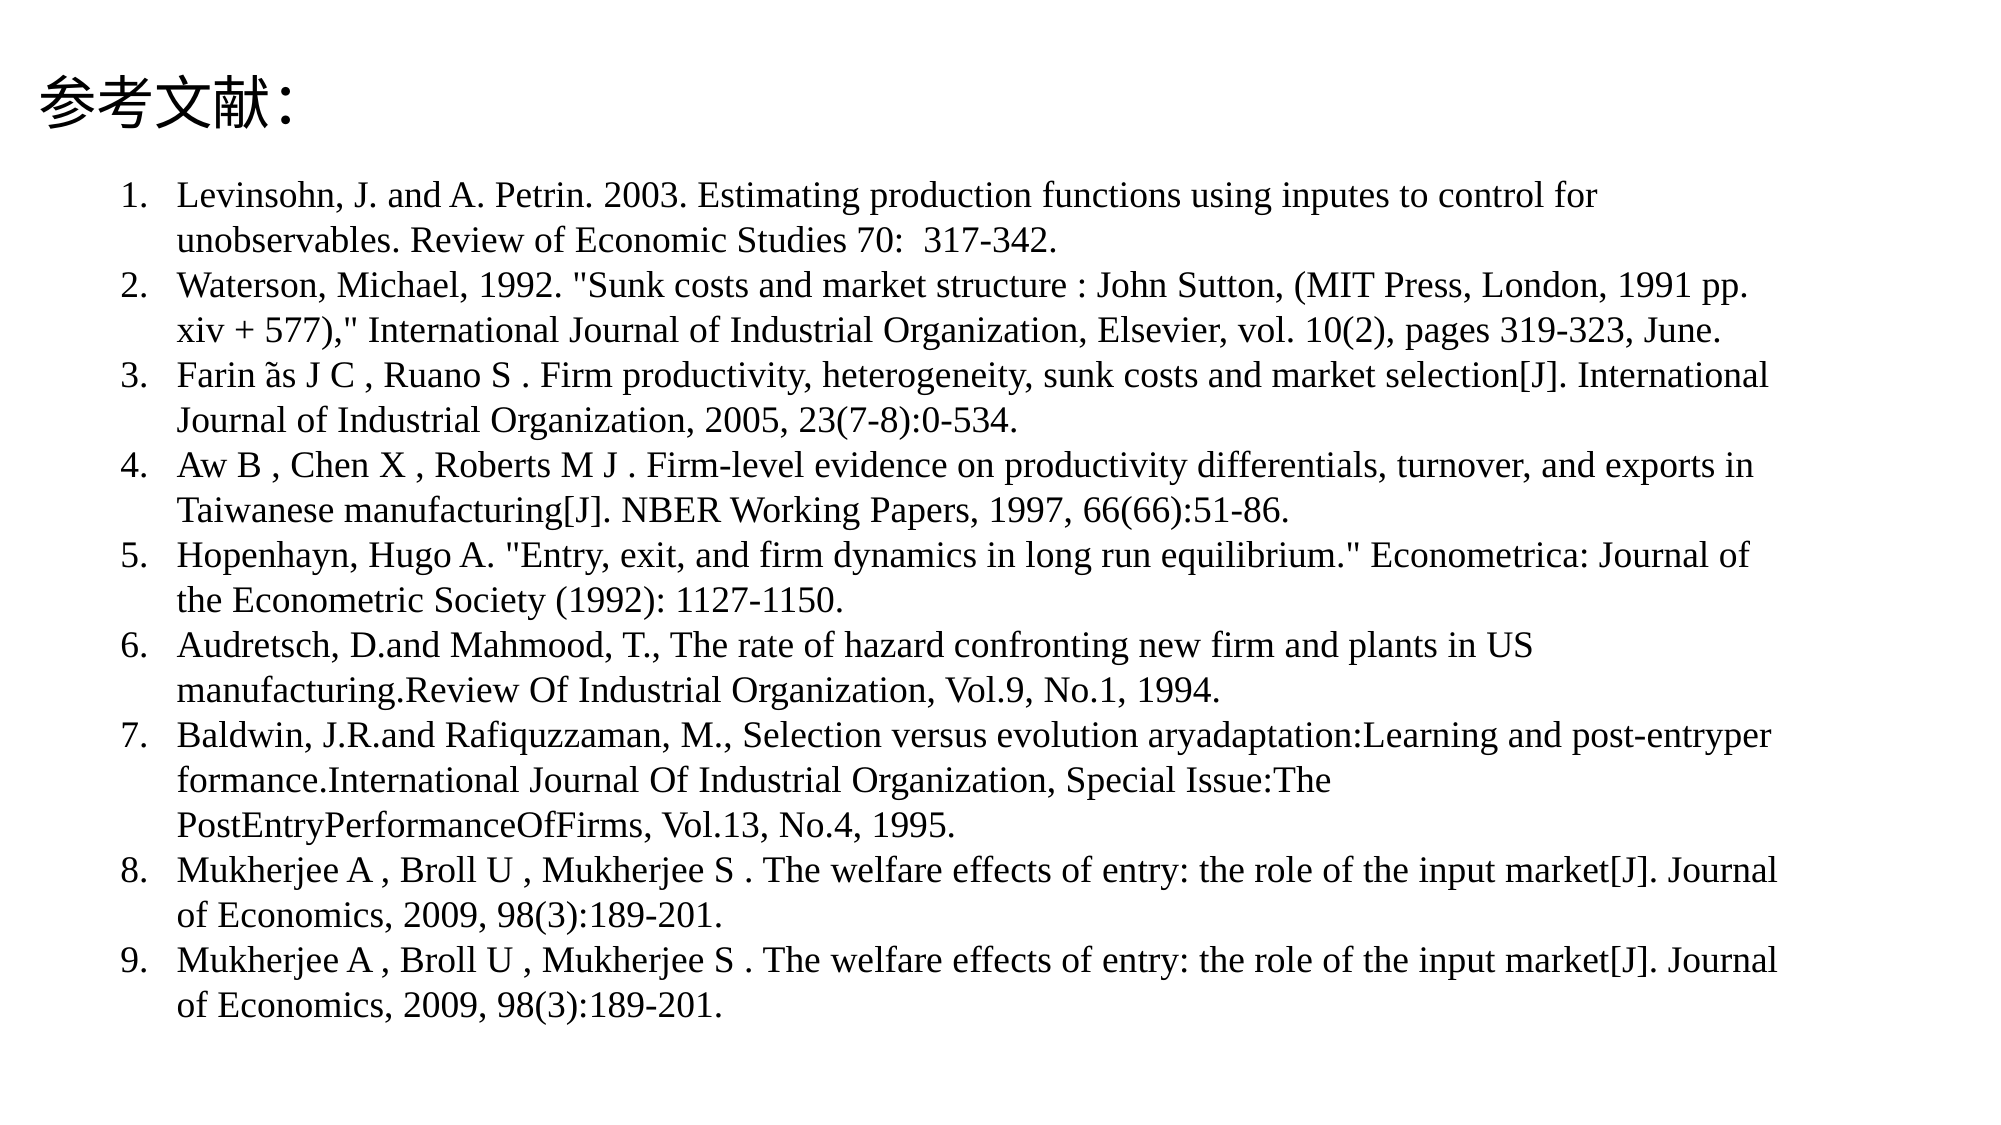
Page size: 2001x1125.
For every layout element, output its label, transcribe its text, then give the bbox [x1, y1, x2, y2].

text_box 参考文献： [23, 58, 345, 144]
text_box Levinsohn, J. and A. Petrin. 2003. Estimating production functions using inputes to control for unobservables. Review of Economic Studies 70: 317-342. Waterson, Michael, 1992. "Sunk costs and market structure : John Sutton, (MIT Press, London, 1991 pp. xiv + 577)," International Journal of Industrial Organization, Elsevier, vol. 10(2), pages 319-323, June. Farin ̃as J C , Ruano S . Firm productivity, heterogeneity, sunk costs and market selection[J]. International Journal of Industrial Organization, 2005, 23(7-8):0-534. Aw B , Chen X , Roberts M J . Firm-level evidence on productivity differentials, turnover, and exports in Taiwanese manufacturing[J]. NBER Working Papers, 1997, 66(66):51-86. Hopenhayn, Hugo A. "Entry, exit, and firm dynamics in long run equilibrium." Econometrica: Journal of the Econometric Society (1992): 1127-1150. Audretsch, D.and Mahmood, T., The rate of hazard confronting new firm and plants in US manufacturing.Review Of Industrial Organization, Vol.9, No.1, 1994. Baldwin, J.R.and Rafiquzzaman, M., Selection versus evolution aryadaptation:Learning and post-entryper formance.International Journal Of Industrial Organization, Special Issue:The PostEntryPerformanceOfFirms, Vol.13, No.4, 1995. Mukherjee A , Broll U , Mukherjee S . The welfare effects of entry: the role of the input market[J]. Journal of Economics, 2009, 98(3):189-201. Mukherjee A , Broll U , Mukherjee S . The welfare effects of entry: the role of the input market[J]. Journal of Economics, 2009, 98(3):189-201. [105, 162, 1813, 1078]
